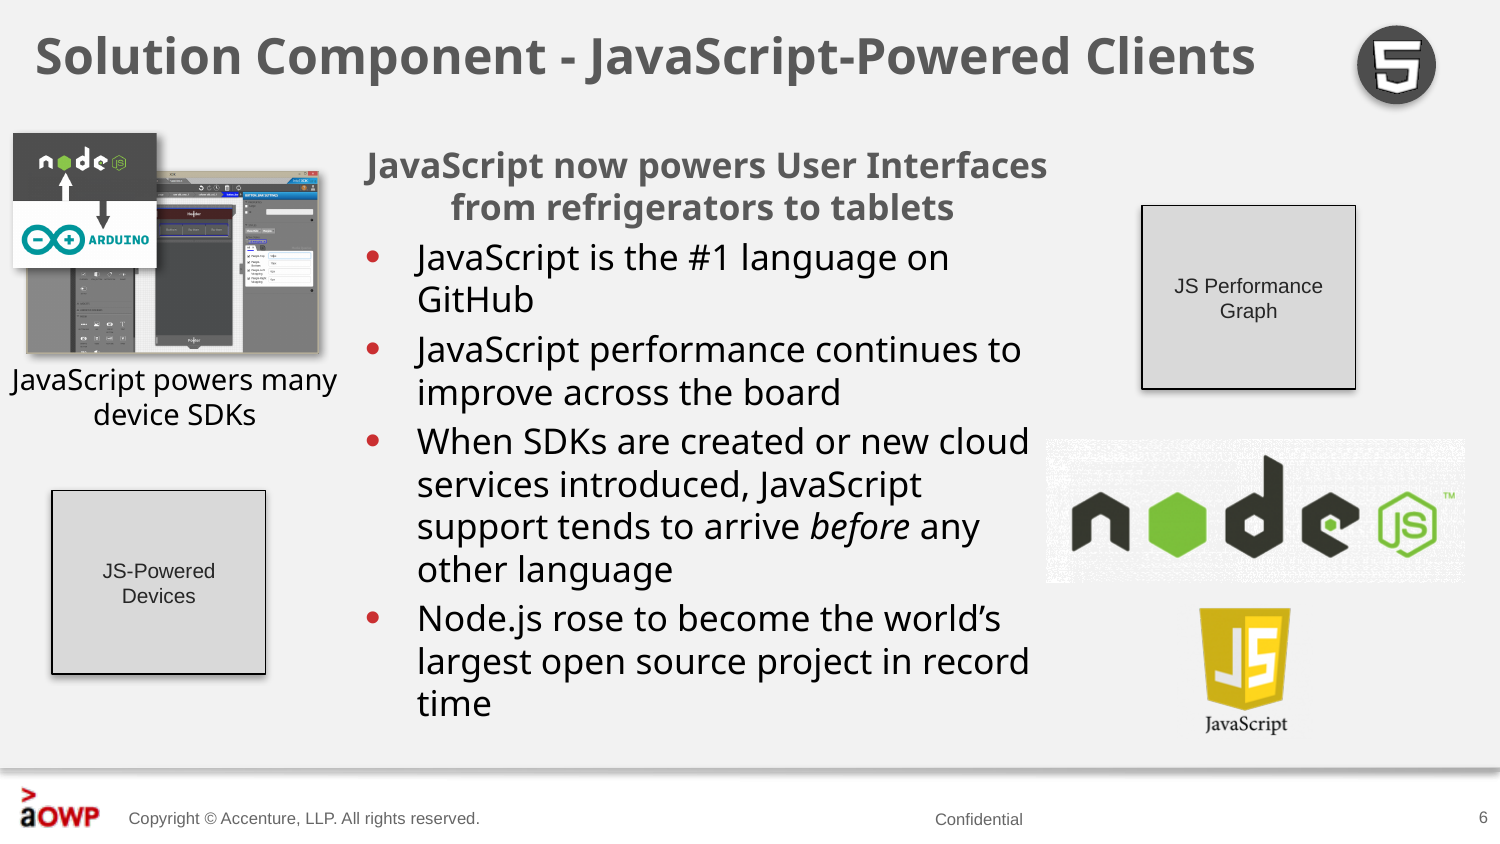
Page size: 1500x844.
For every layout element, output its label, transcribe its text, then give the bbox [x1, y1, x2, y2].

footer Confidential [555, 783, 1403, 829]
list JavaScript now powers User Interfaces from refrigerators to tablets JavaScript is the #1 language on GitHub JavaScript performance continues to improve across the board When SDKs are created or new cloud services introduced, JavaScript support tends to arrive before any other language Node.js rose to become the world’s largest open source project in record time [350, 135, 1065, 743]
picture [0, 777, 114, 839]
text_box JS Performance Graph [1141, 205, 1356, 390]
picture [1177, 603, 1313, 739]
title Solution Component - JavaScript-Powered Clients [20, 16, 1489, 143]
text_box JavaScript powers many device SDKs [0, 353, 354, 439]
slide_number 6 [1429, 782, 1489, 828]
text_box JS-Powered Devices [51, 490, 266, 675]
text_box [1356, 25, 1437, 105]
picture [1046, 438, 1466, 583]
picture [12, 133, 319, 354]
